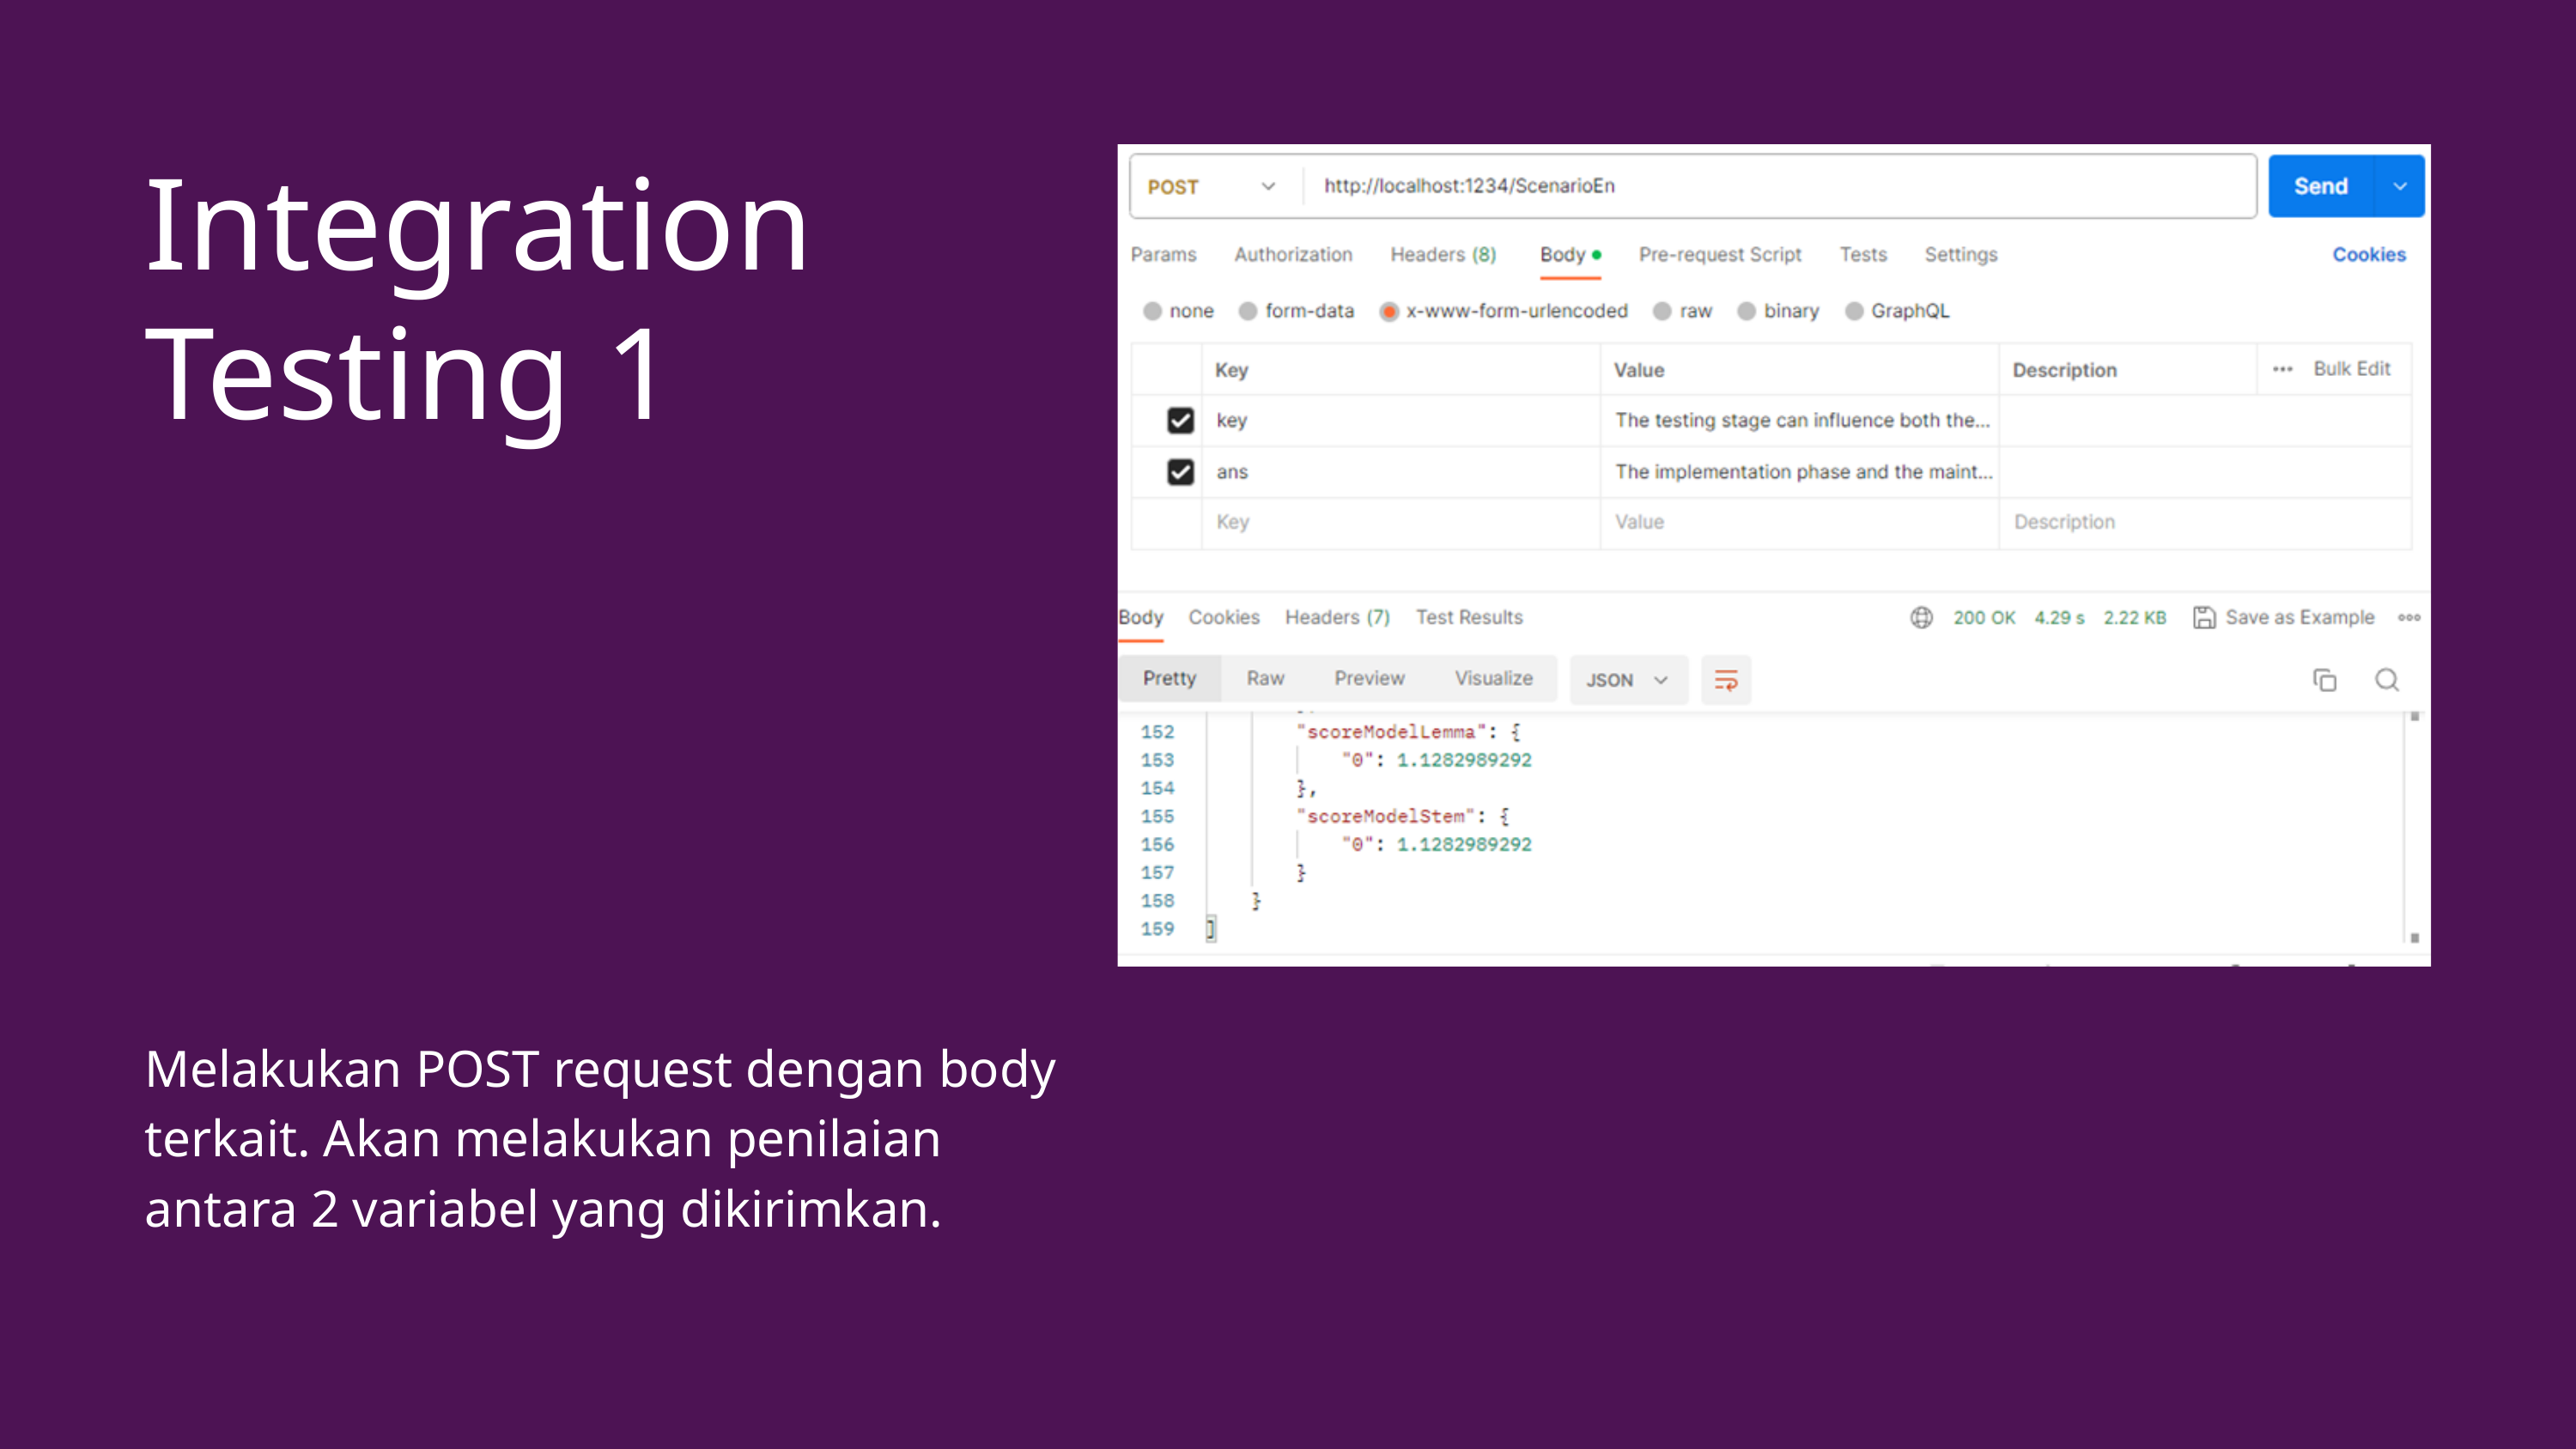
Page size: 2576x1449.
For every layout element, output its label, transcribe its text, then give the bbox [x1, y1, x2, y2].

text_box Melakukan POST request dengan body terkait. Akan melakukan penilaian antara 2 variabel yang dikirimkan. [144, 1027, 1069, 1238]
text_box [1117, 144, 2432, 967]
text_box Integration Testing 1 [144, 146, 893, 445]
